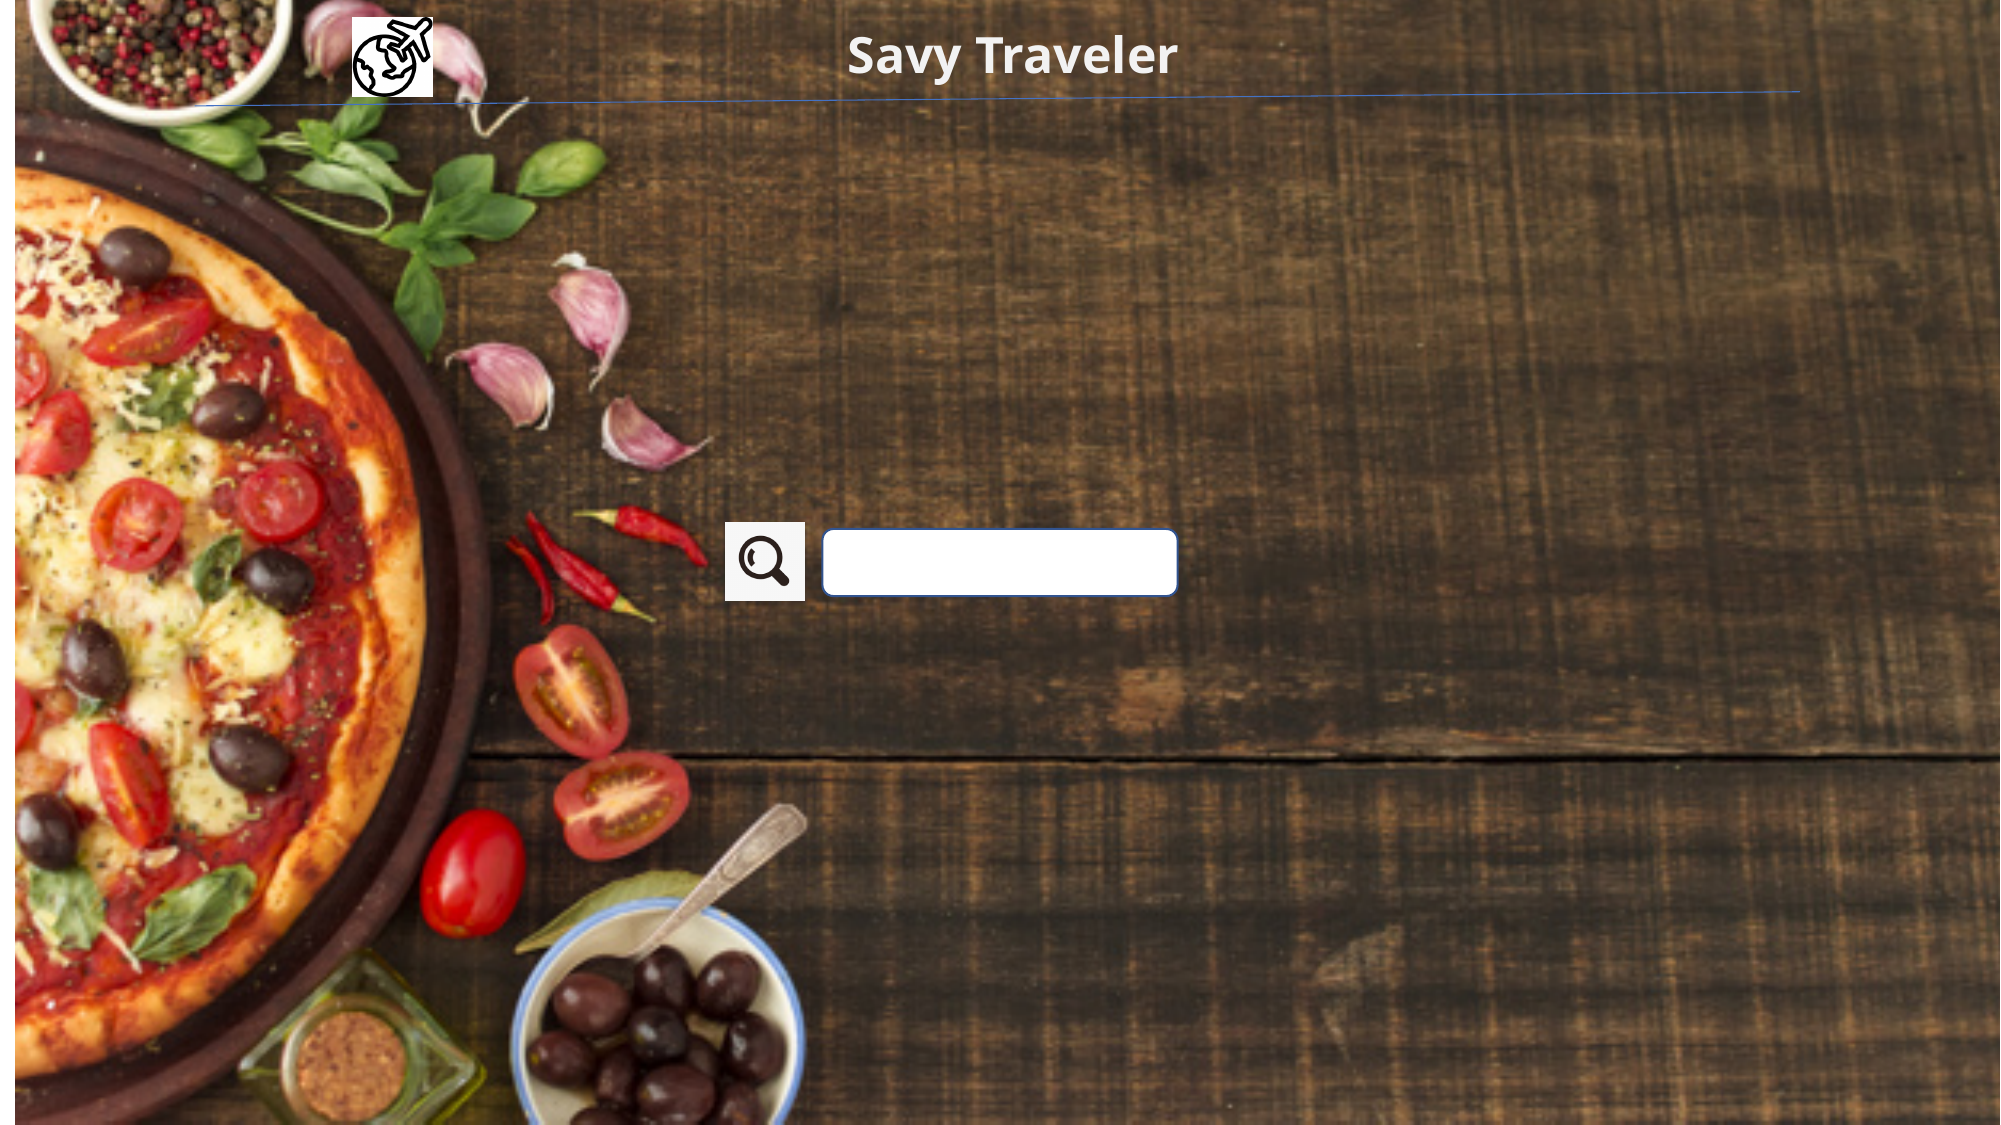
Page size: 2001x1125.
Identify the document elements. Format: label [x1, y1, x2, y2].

picture [15, 0, 2000, 1125]
text_box [194, 91, 1800, 106]
